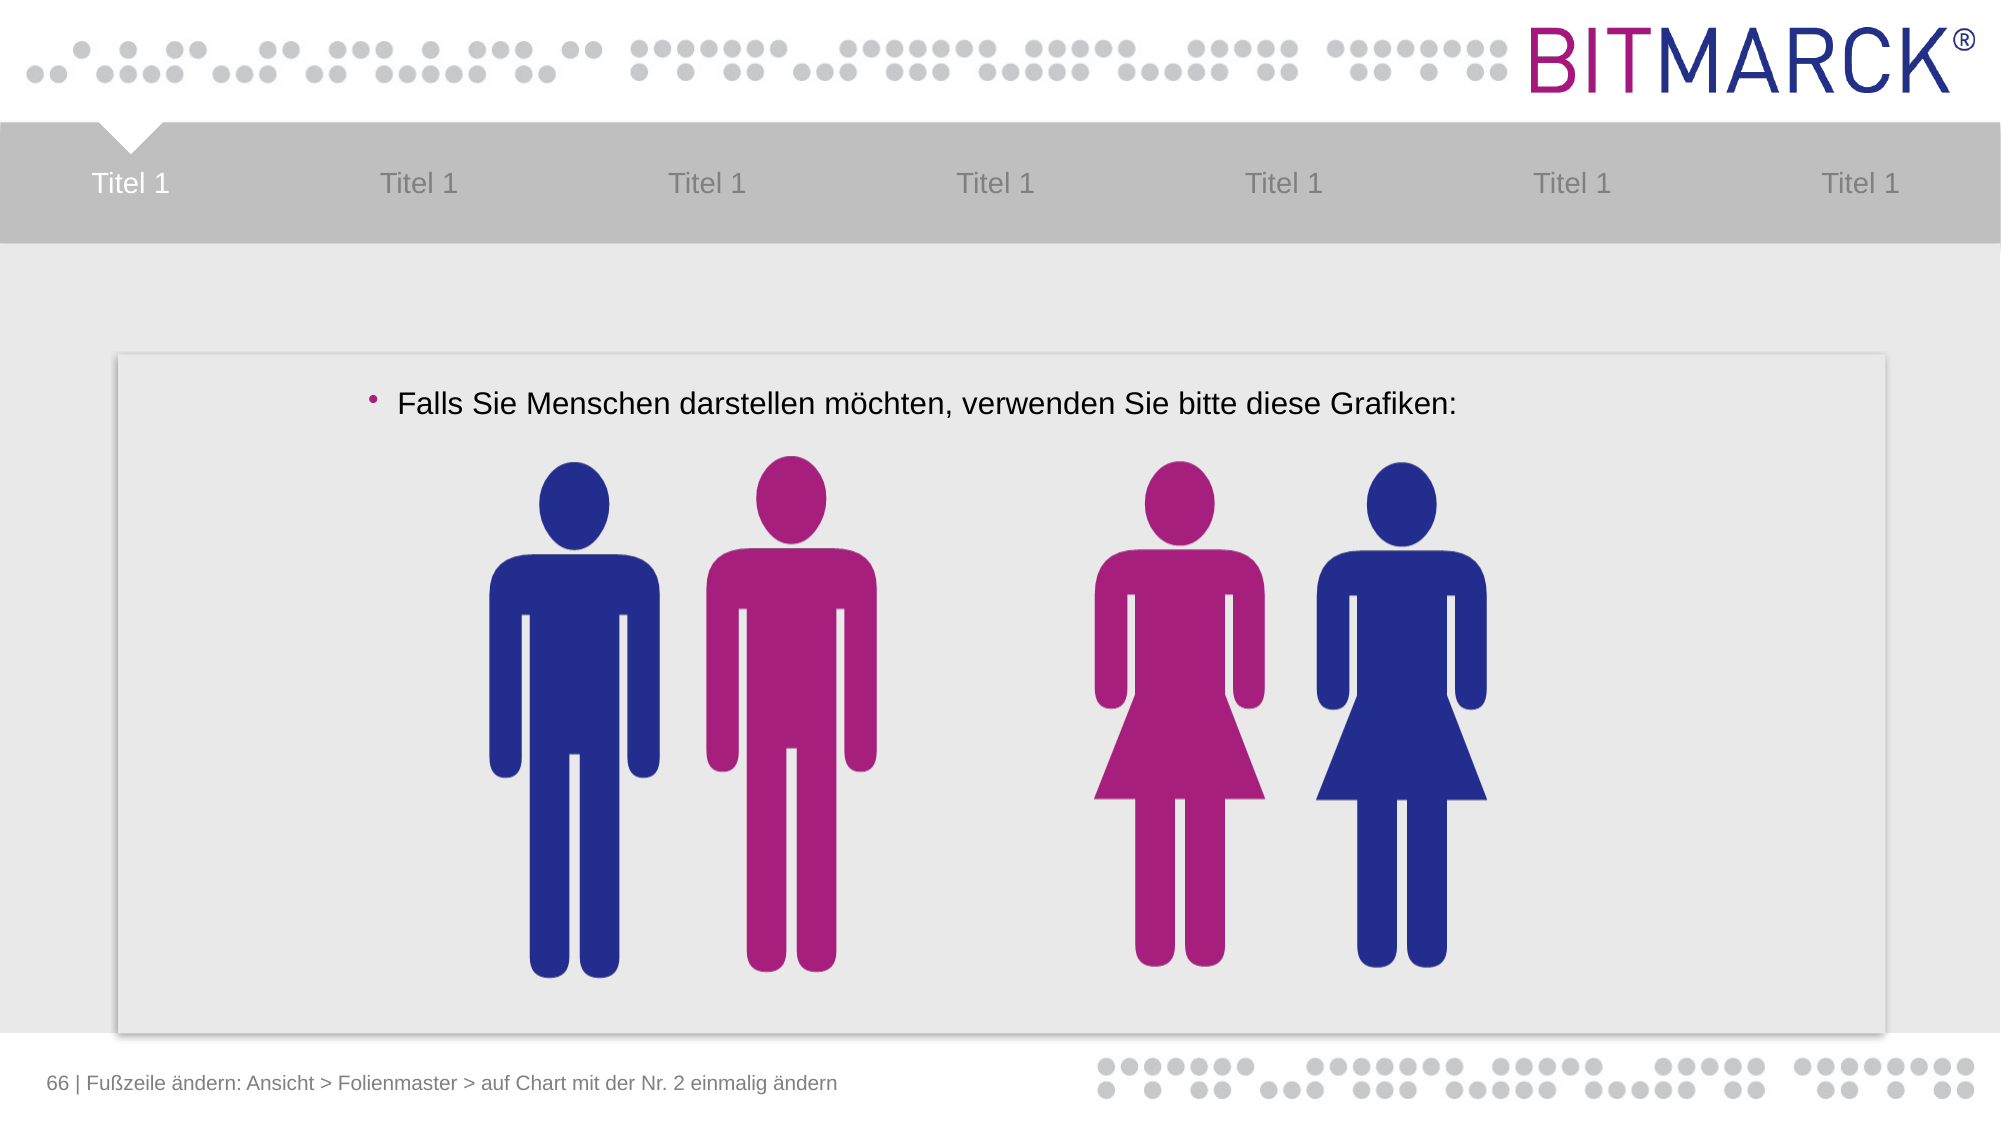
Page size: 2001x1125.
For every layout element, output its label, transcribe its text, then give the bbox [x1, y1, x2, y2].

picture [468, 424, 682, 993]
picture [1531, 27, 1975, 93]
picture [1080, 1040, 1975, 1100]
picture [25, 22, 1508, 101]
picture [1058, 436, 1509, 988]
list Falls Sie Menschen darstellen möchten, verwenden Sie bitte diese Grafiken: [368, 383, 1626, 422]
picture [684, 442, 898, 998]
